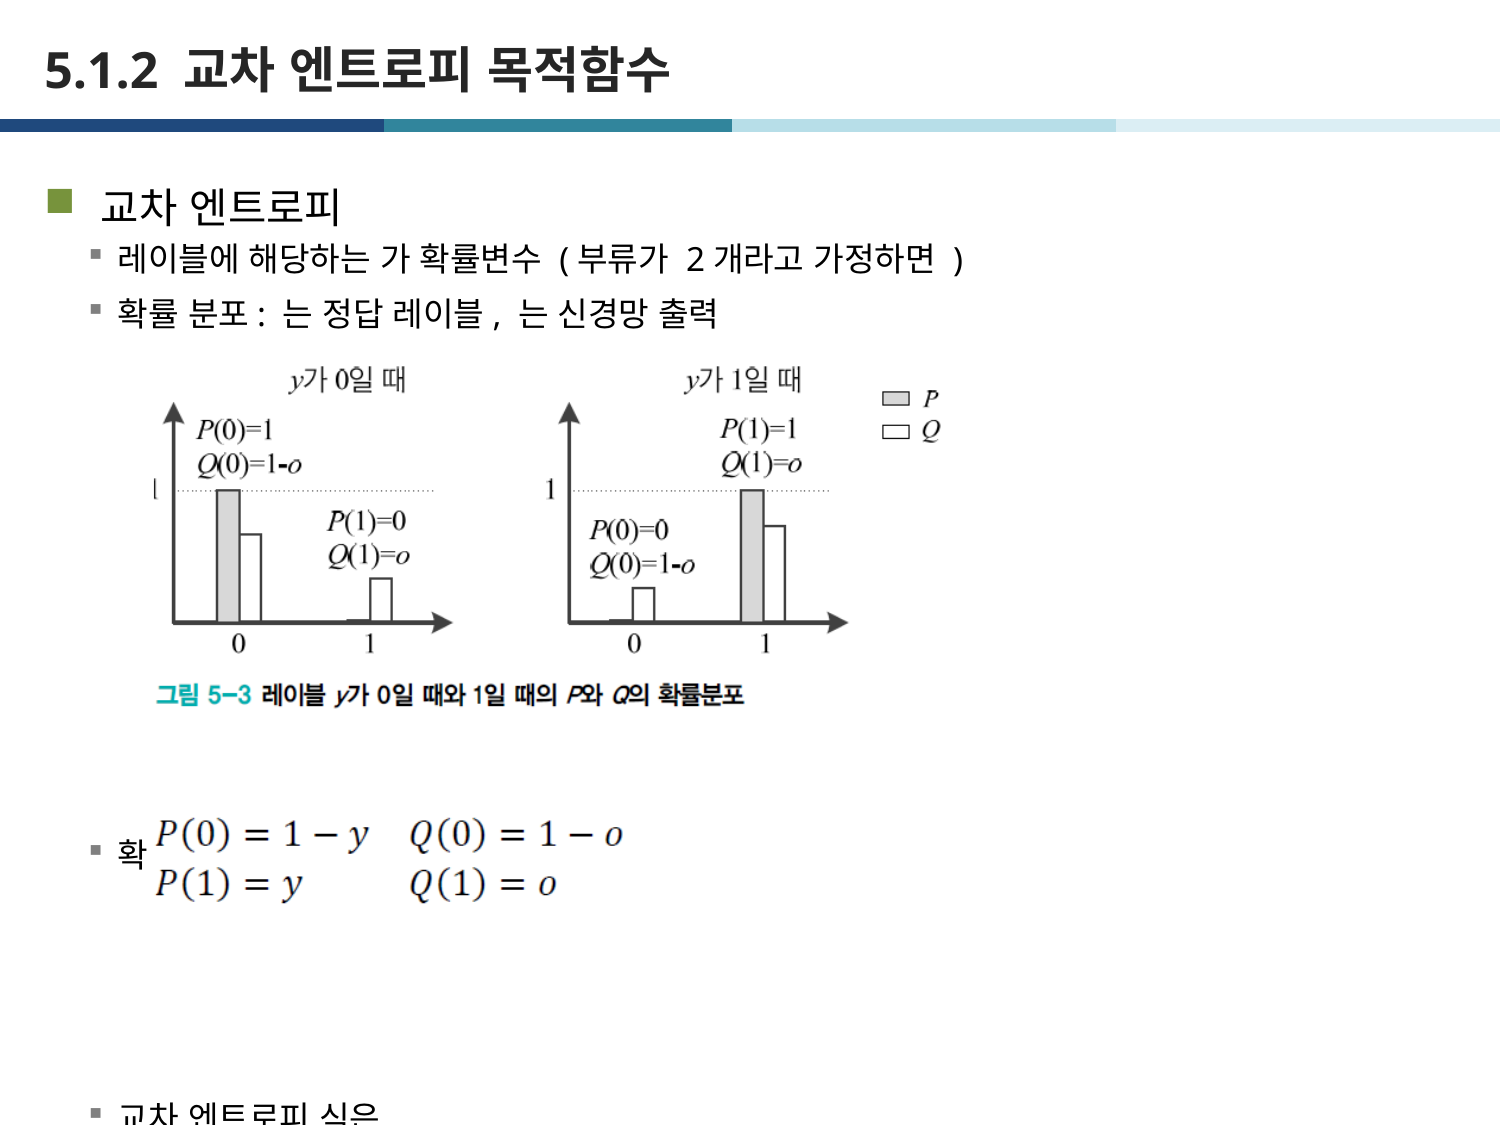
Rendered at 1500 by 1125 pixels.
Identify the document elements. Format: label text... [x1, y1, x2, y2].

title 5.1.2 교차 엔트로피 목적함수 [29, 23, 1270, 114]
picture [147, 810, 633, 910]
picture [147, 364, 943, 711]
